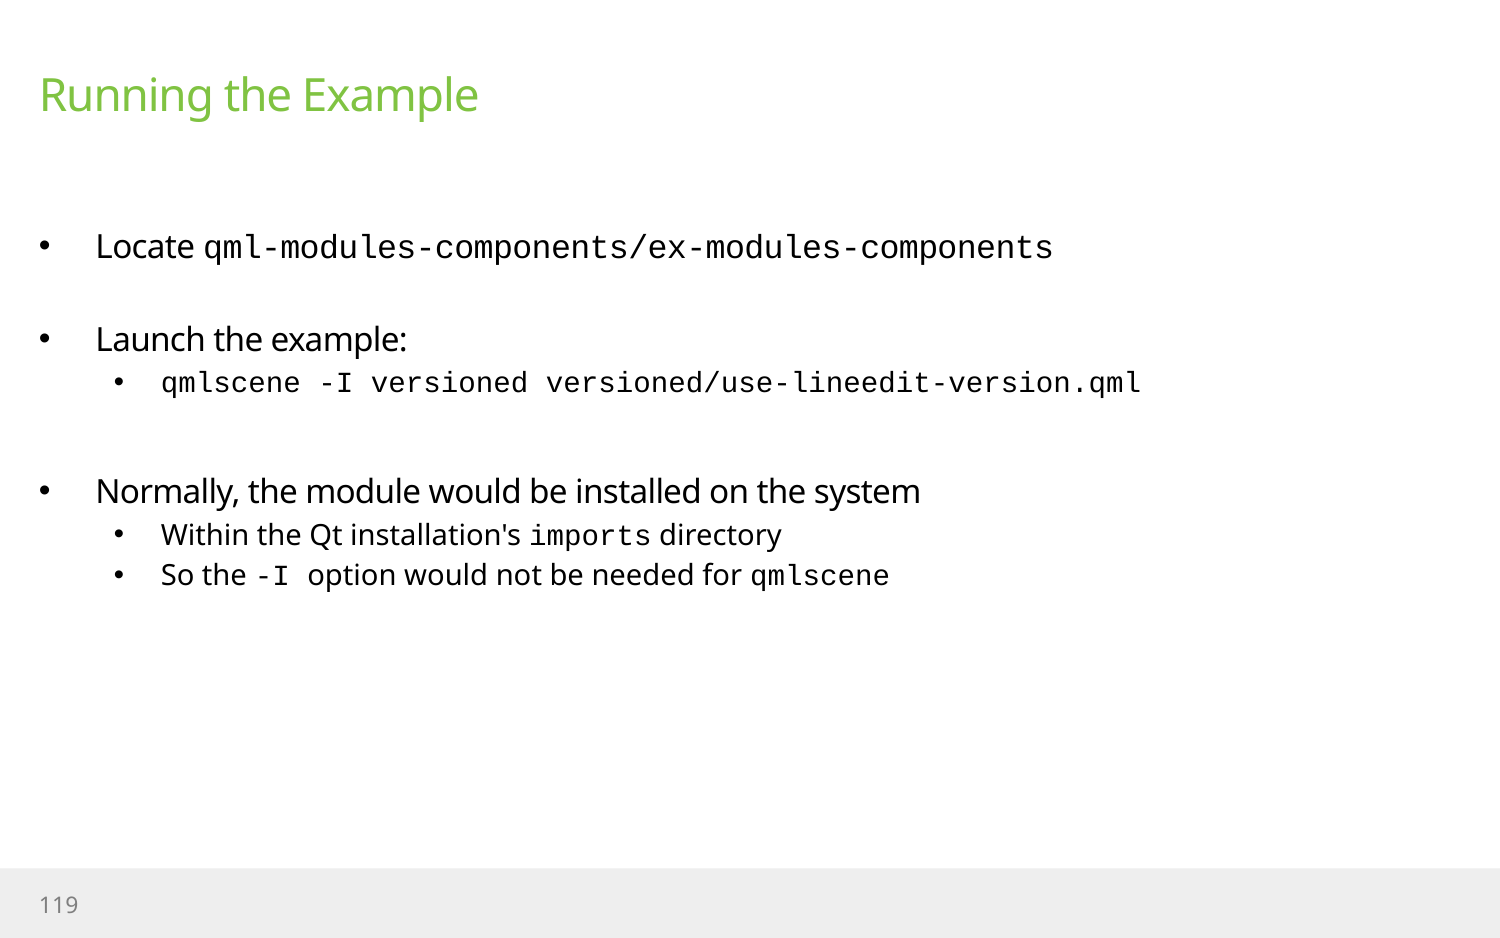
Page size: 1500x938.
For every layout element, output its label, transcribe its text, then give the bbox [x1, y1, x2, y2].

slide_number 119 [39, 892, 410, 921]
title Running the Example [39, 66, 1052, 196]
list Locate qml-modules-components/ex-modules-components Launch the example: qmlscene -I versioned versioned/use-lineedit-version.qml Normally, the module would be installed on the system Within the Qt installation's imports directory So the -I option would not be needed for qmlscene [39, 224, 1272, 846]
